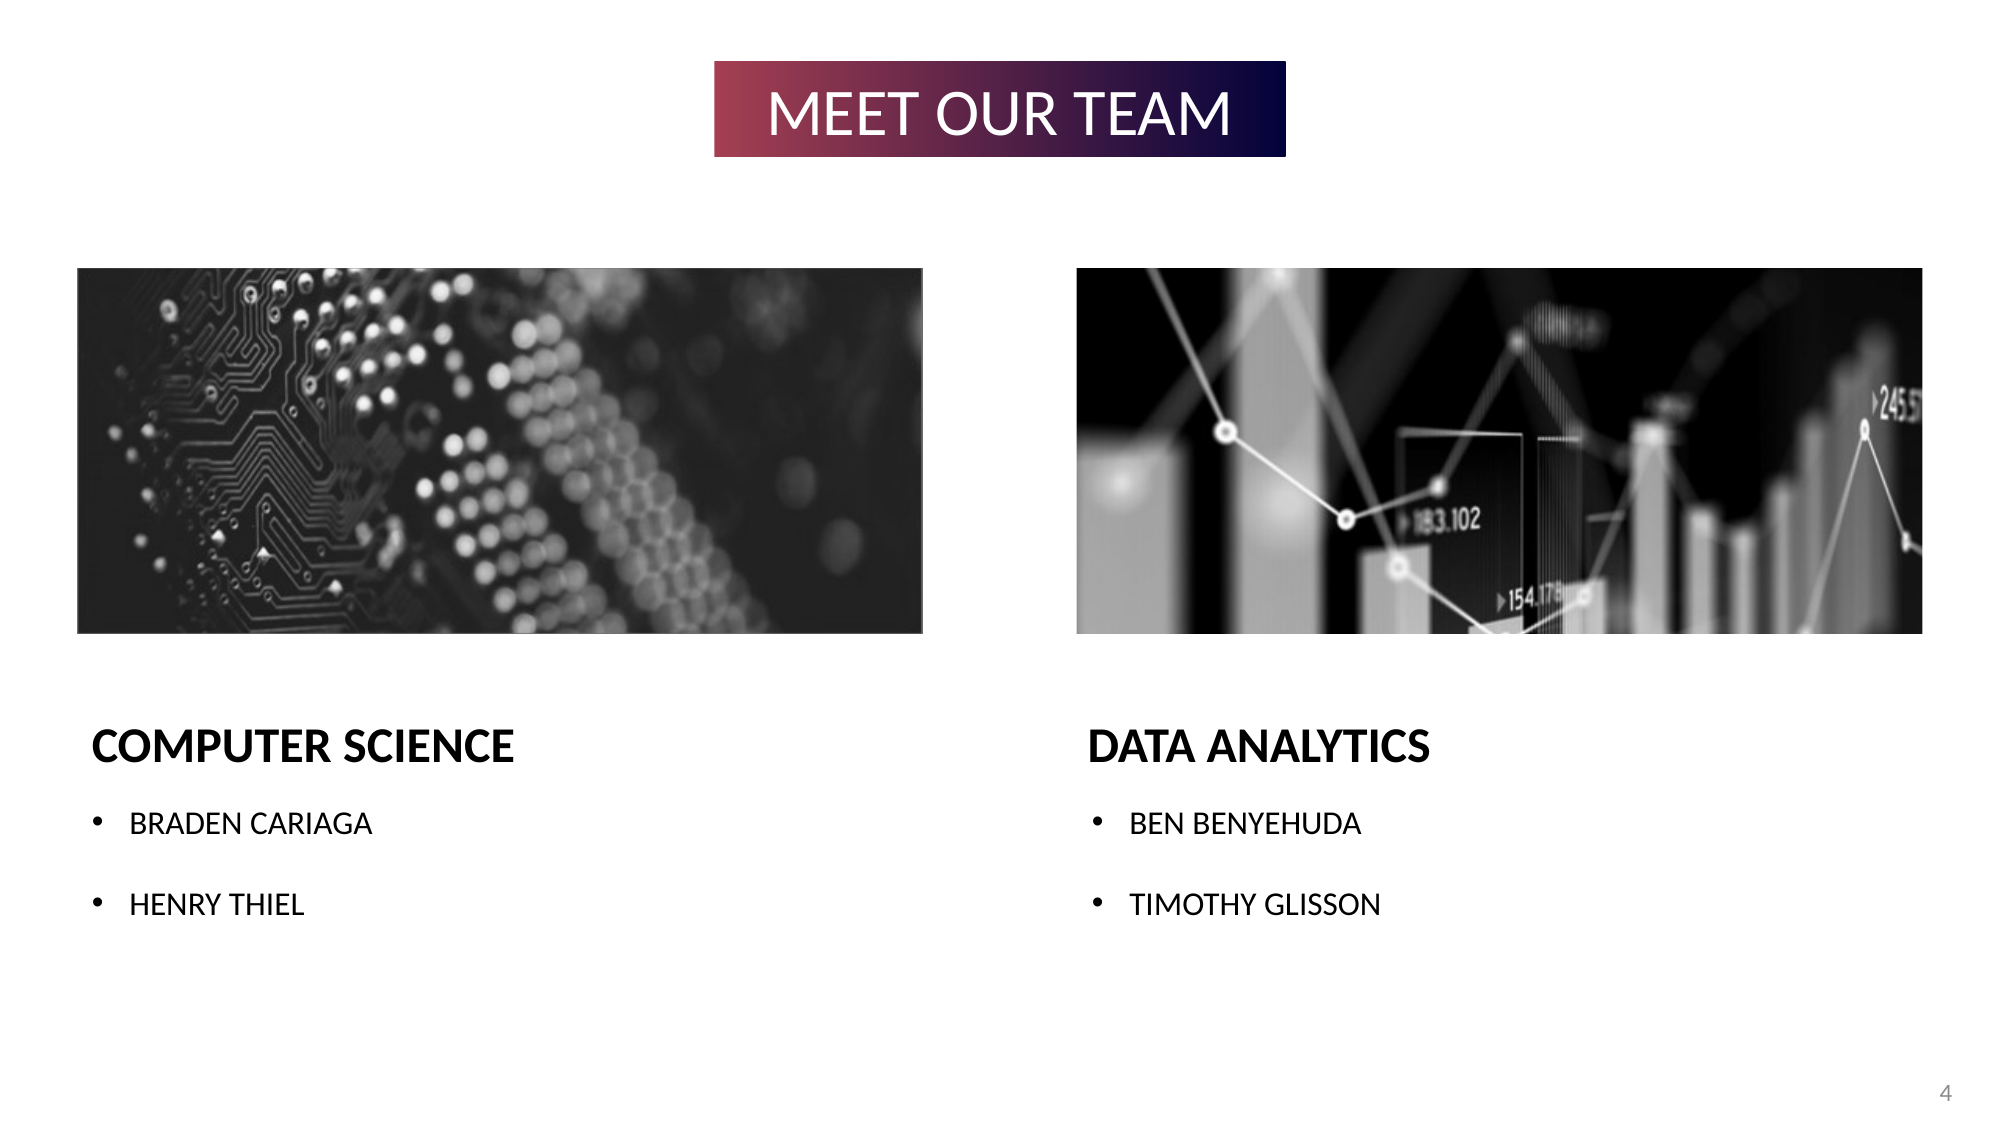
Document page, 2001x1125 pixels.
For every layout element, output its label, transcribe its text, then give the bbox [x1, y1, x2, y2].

list COMPUTER SCIENCE [76, 674, 923, 756]
list BEN BENYEHUDA TIMOTHY GLISSON [1076, 773, 1928, 1078]
list BRADEN CARIAGA HENRY THIEL [76, 773, 923, 1078]
picture [1076, 268, 1923, 634]
text_box Meet our team [714, 61, 1286, 157]
picture [77, 268, 923, 634]
slide_number 4 [1894, 1061, 1968, 1121]
list DATA ANALYTICS [1072, 674, 1924, 756]
